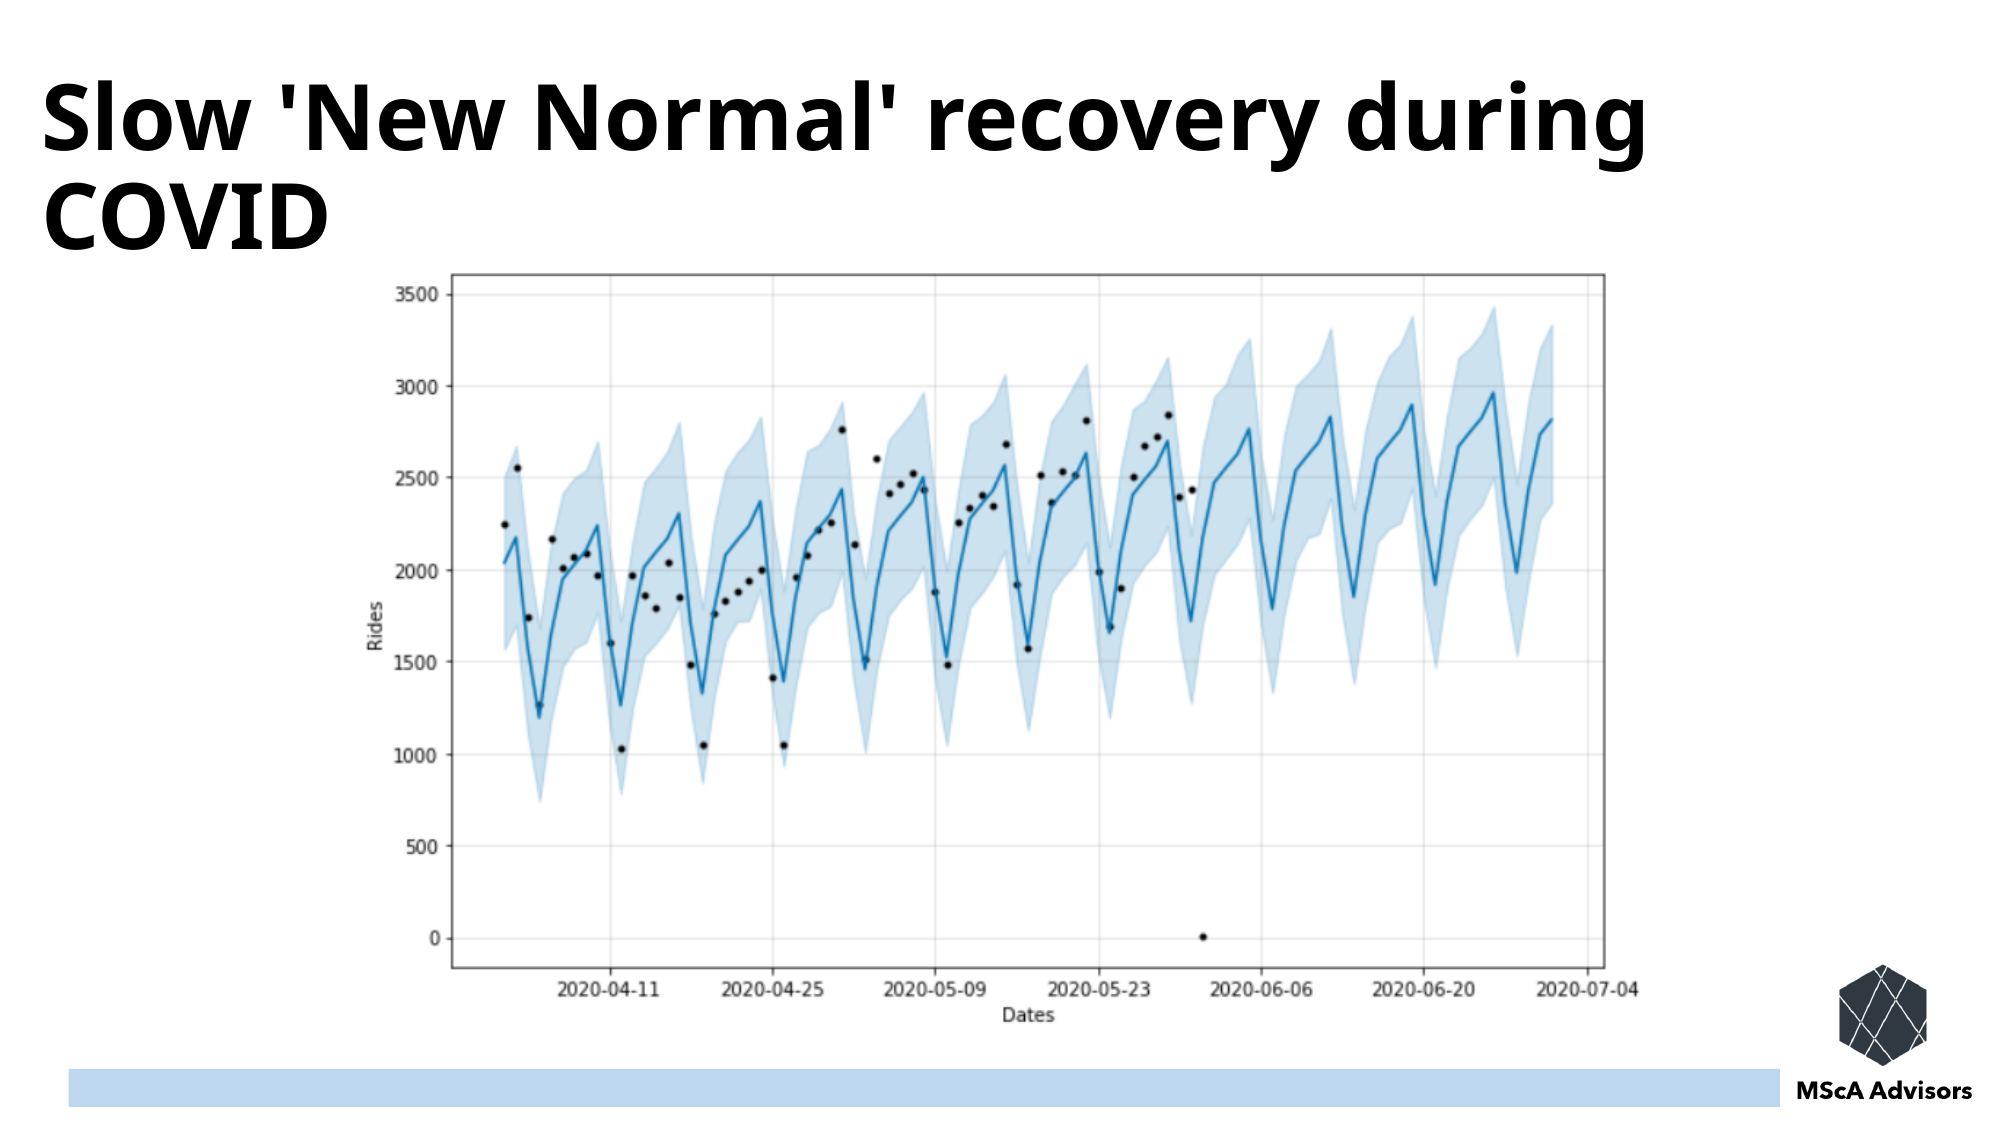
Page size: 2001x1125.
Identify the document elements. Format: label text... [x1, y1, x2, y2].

text_box [67, 1068, 1780, 1108]
picture [1780, 954, 1981, 1111]
title Slow 'New Normal' recovery during COVID [25, 59, 1982, 282]
picture [346, 253, 1654, 1041]
